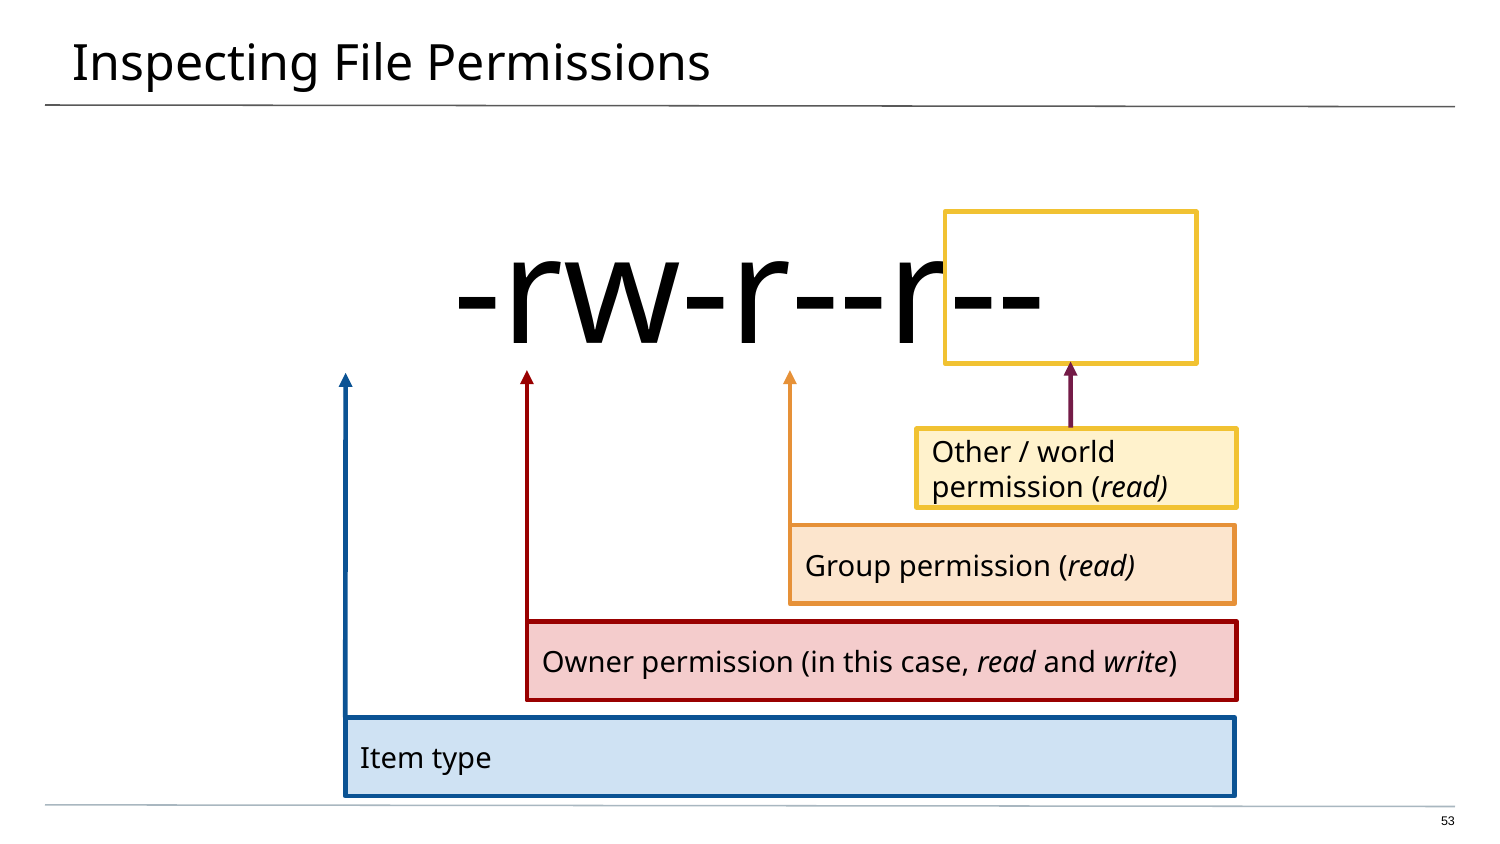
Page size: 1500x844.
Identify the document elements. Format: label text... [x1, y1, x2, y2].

text_box Other / world permission (read) [916, 428, 1237, 508]
slide_number ‹#› [1412, 813, 1455, 831]
title Inspecting File Permissions [0, 0, 1500, 88]
text_box -rw-r--r-- [265, 178, 1235, 364]
text_box Item type [345, 717, 1235, 797]
text_box [944, 211, 1197, 364]
text_box Group permission (read) [789, 525, 1235, 604]
text_box Owner permission (in this case, read and write) [526, 621, 1237, 701]
